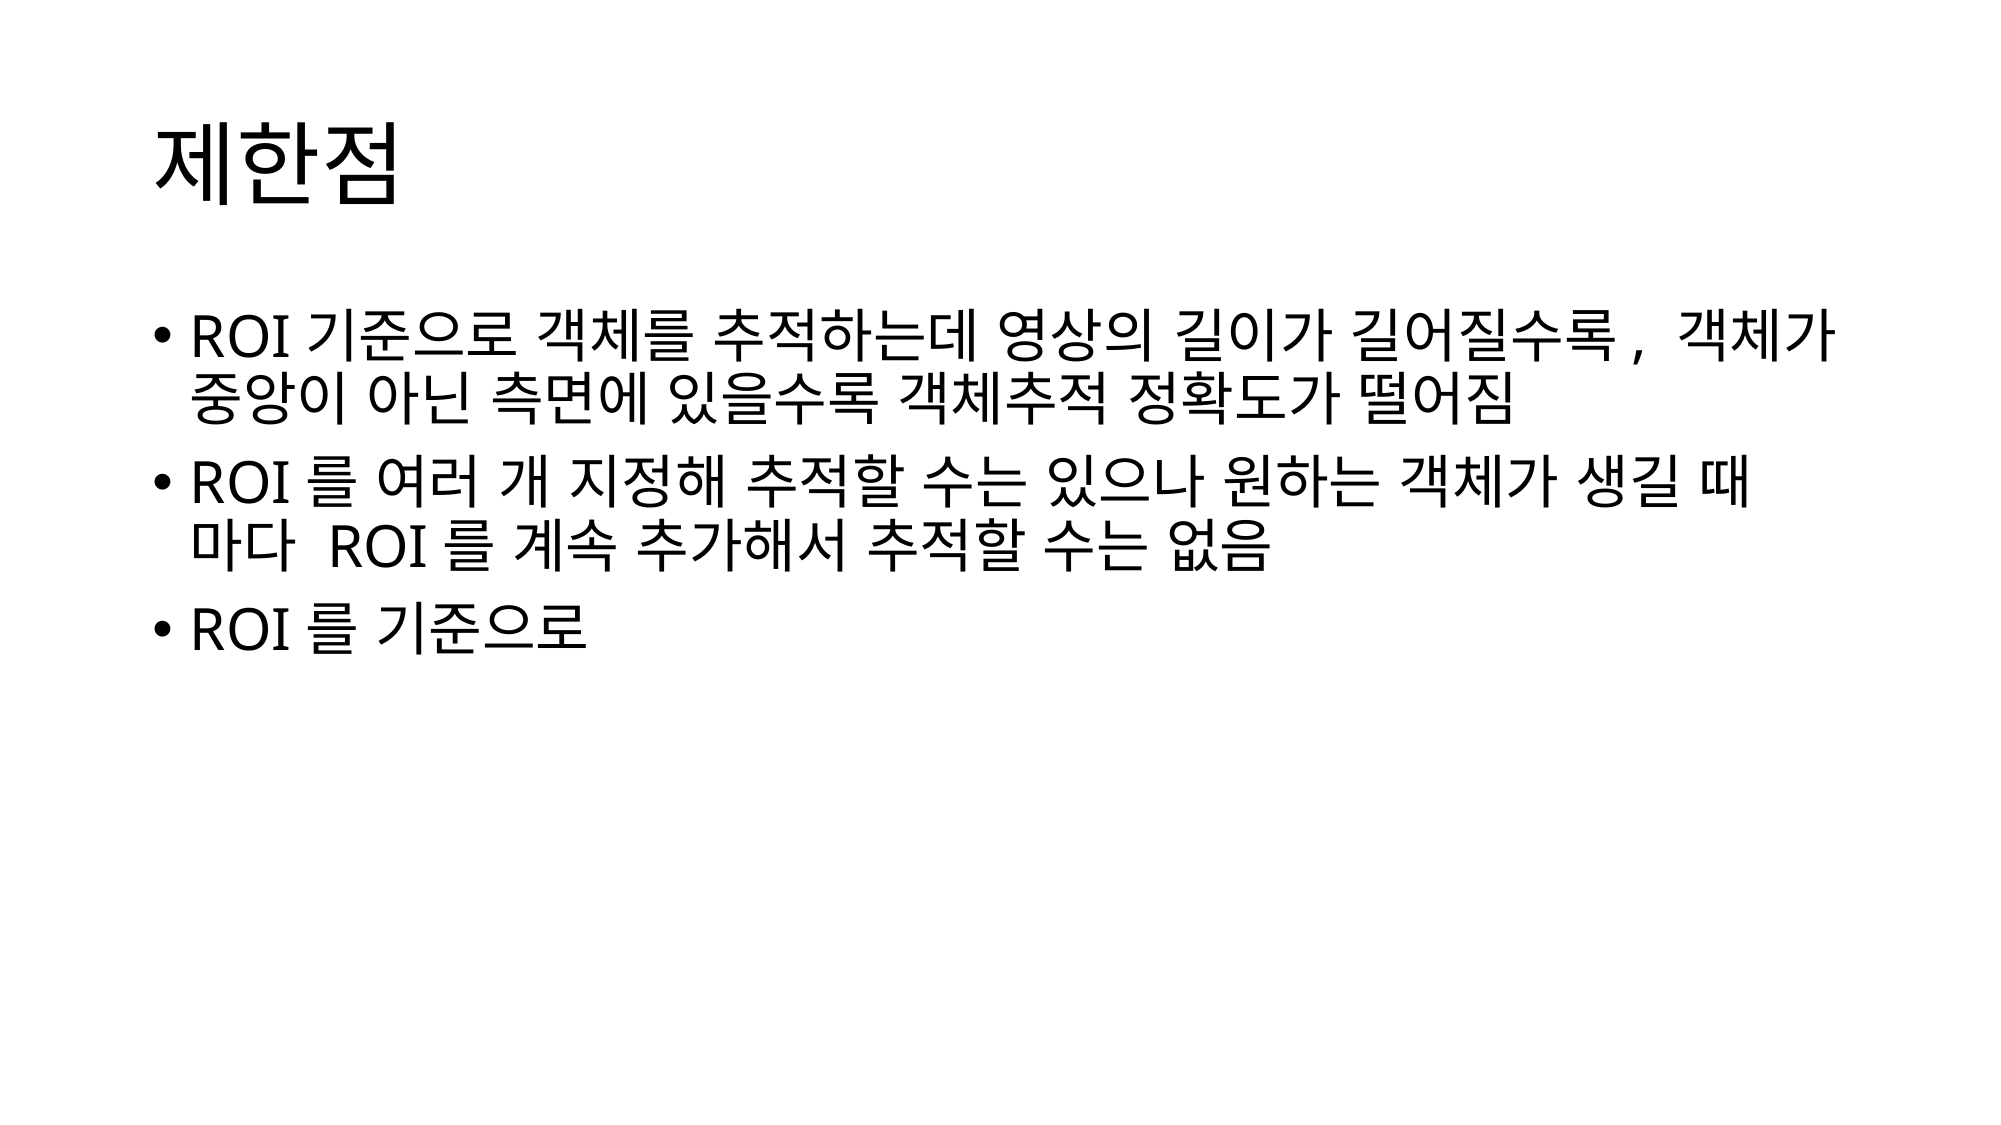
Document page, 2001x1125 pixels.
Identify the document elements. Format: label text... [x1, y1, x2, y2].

list ROI기준으로 객체를 추적하는데 영상의 길이가 길어질수록, 객체가 중앙이 아닌 측면에 있을수록 객체추적 정확도가 떨어짐 ROI를 여러 개 지정해 추적할 수는 있으나 원하는 객체가 생길 때 마다 ROI를 계속 추가해서 추적할 수는 없음 ROI를 기준으로 [137, 299, 1863, 1014]
title 제한점 [137, 59, 1863, 278]
